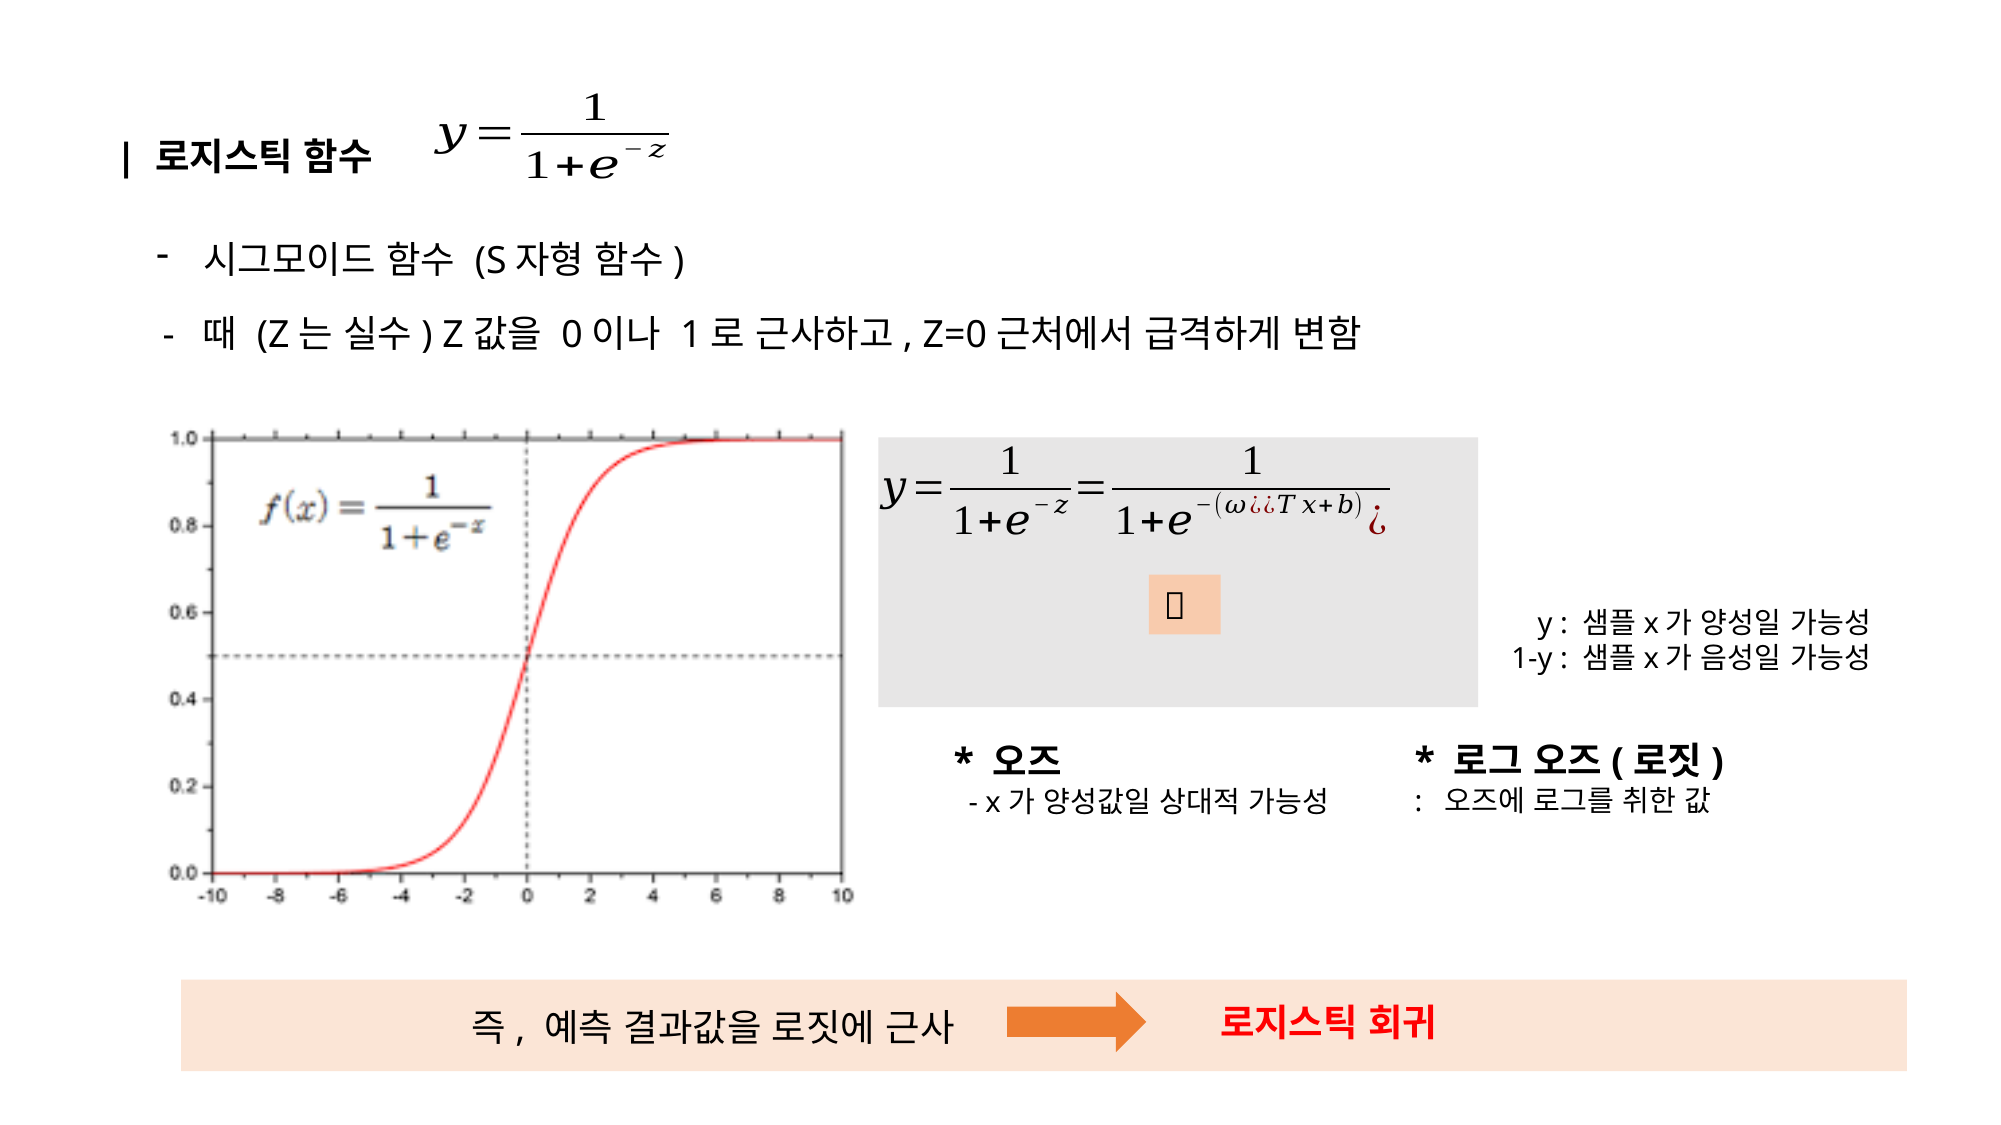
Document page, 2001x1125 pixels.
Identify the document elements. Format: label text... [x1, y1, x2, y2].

text_box 즉, 예측 결과값을 로짓에 근사 [457, 996, 981, 1056]
text_box 로지스틱 회귀 [1205, 991, 1498, 1052]
text_box y : 샘플x가 양성일 가능성 1-y : 샘플x가 음성일 가능성 [1496, 596, 1887, 682]
text_box [1006, 989, 1148, 1055]
text_box | 로지스틱 함수 [101, 125, 481, 185]
text_box 시그모이드 함수 (S자형 함수) [141, 228, 771, 289]
text_box [877, 436, 1479, 708]
text_box [180, 979, 1908, 1072]
picture [150, 413, 865, 924]
